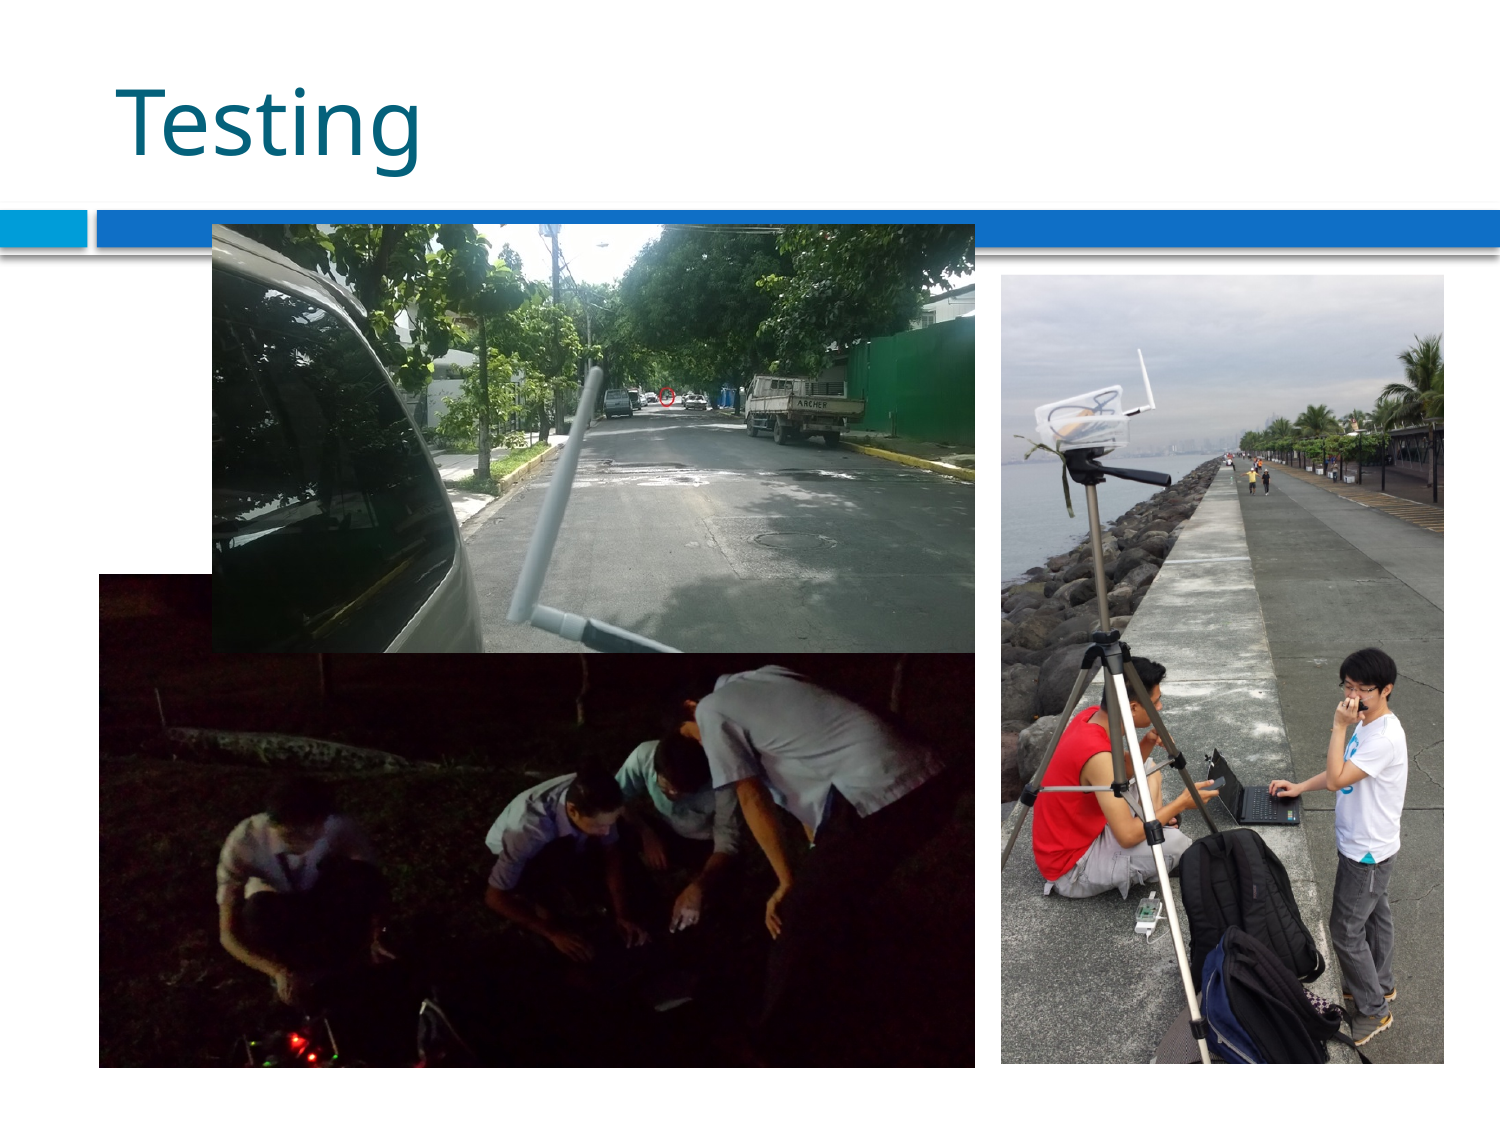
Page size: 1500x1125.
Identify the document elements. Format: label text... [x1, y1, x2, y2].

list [99, 574, 976, 1068]
picture [212, 224, 1500, 1064]
title Testing [100, 37, 1438, 200]
